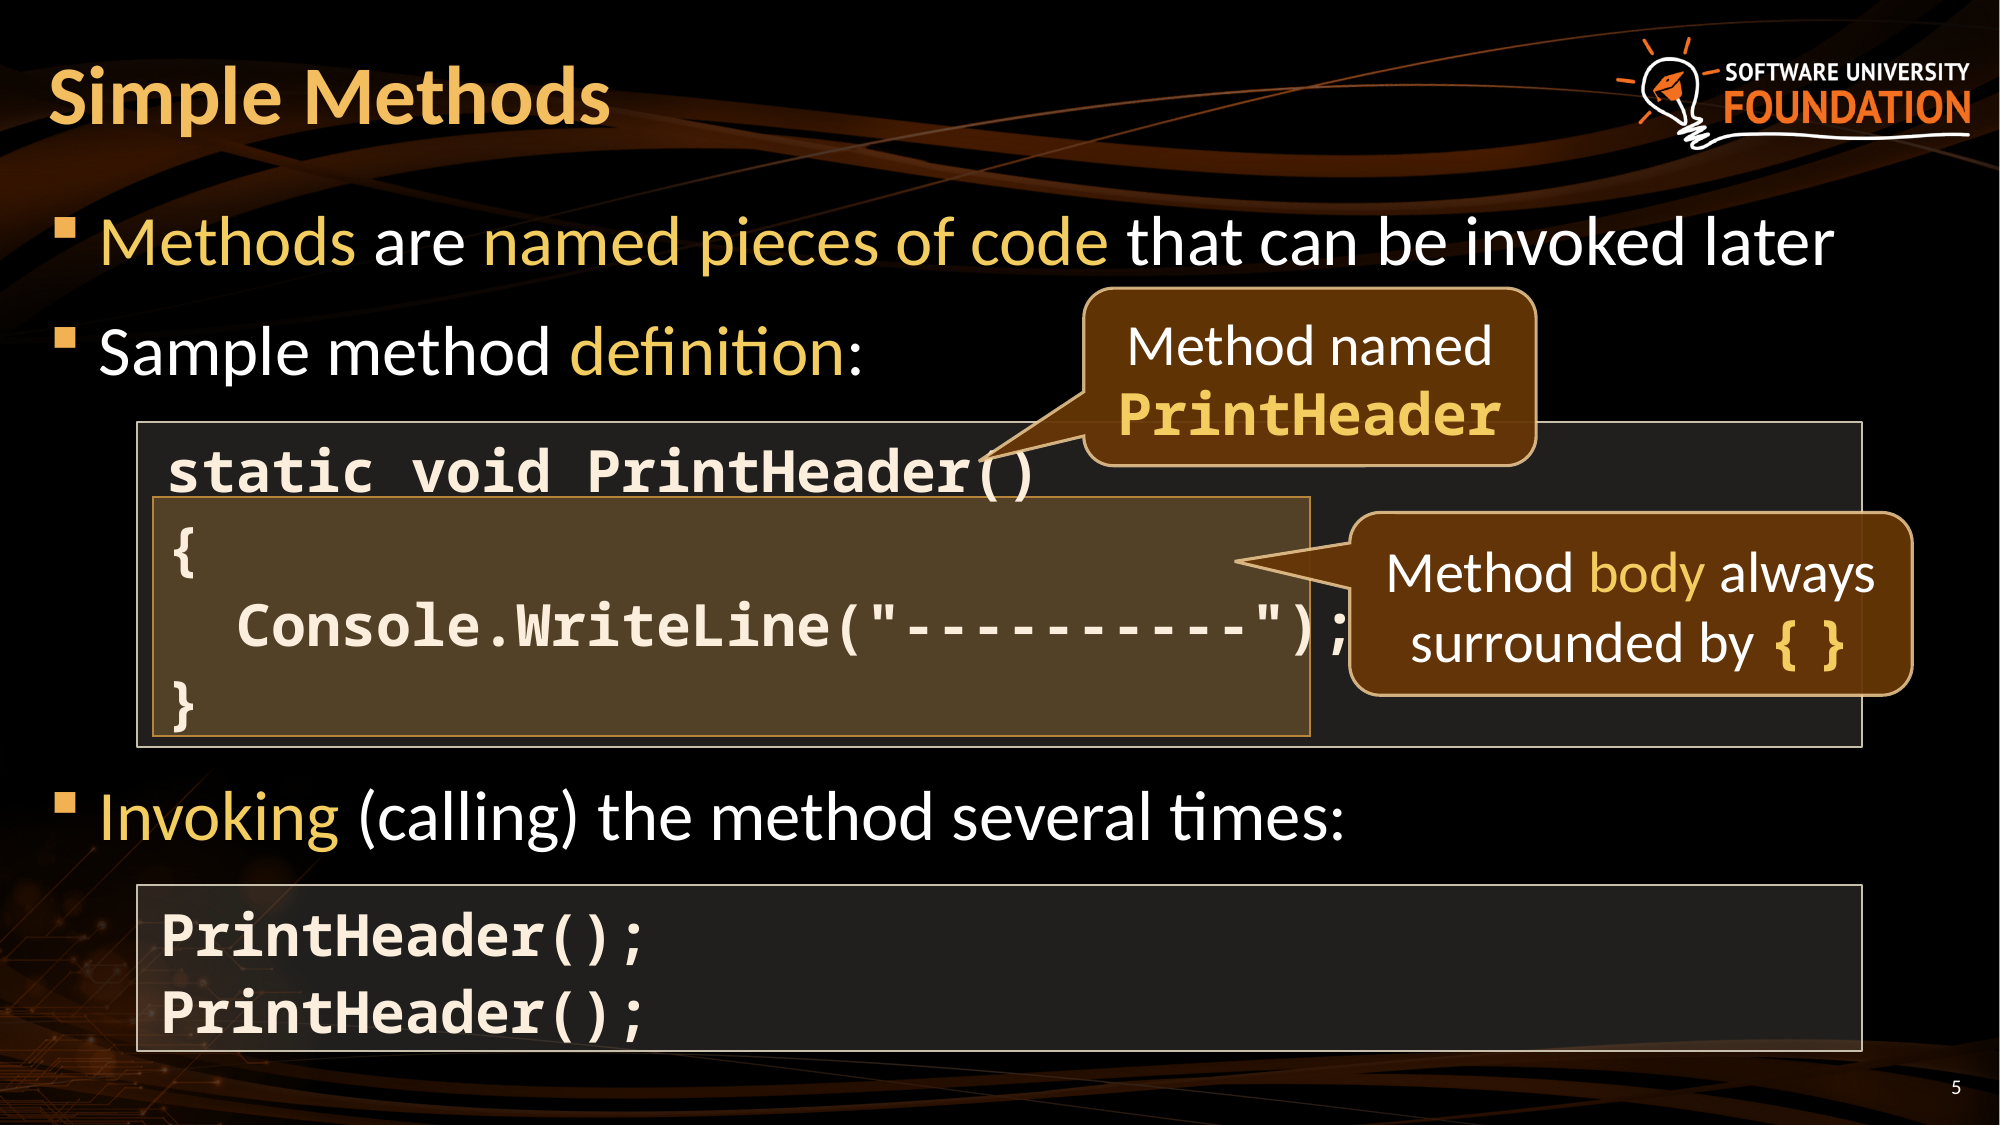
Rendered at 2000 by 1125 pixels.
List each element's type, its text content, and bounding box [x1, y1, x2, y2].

picture [0, 0, 2000, 1125]
text_box Method named PrintHeader [978, 287, 1538, 467]
title Simple Methods [30, 6, 1602, 189]
text_box PrintHeader(); PrintHeader(); [137, 885, 1863, 1051]
text_box Method body always surrounded by { } [1234, 511, 1914, 697]
text_box static void PrintHeader() { Console.WriteLine("----------"); } [137, 421, 1863, 748]
list Methods are named pieces of code that can be invoked later Sample method definition: Invoking (calling) the method several times: [31, 188, 1968, 1103]
